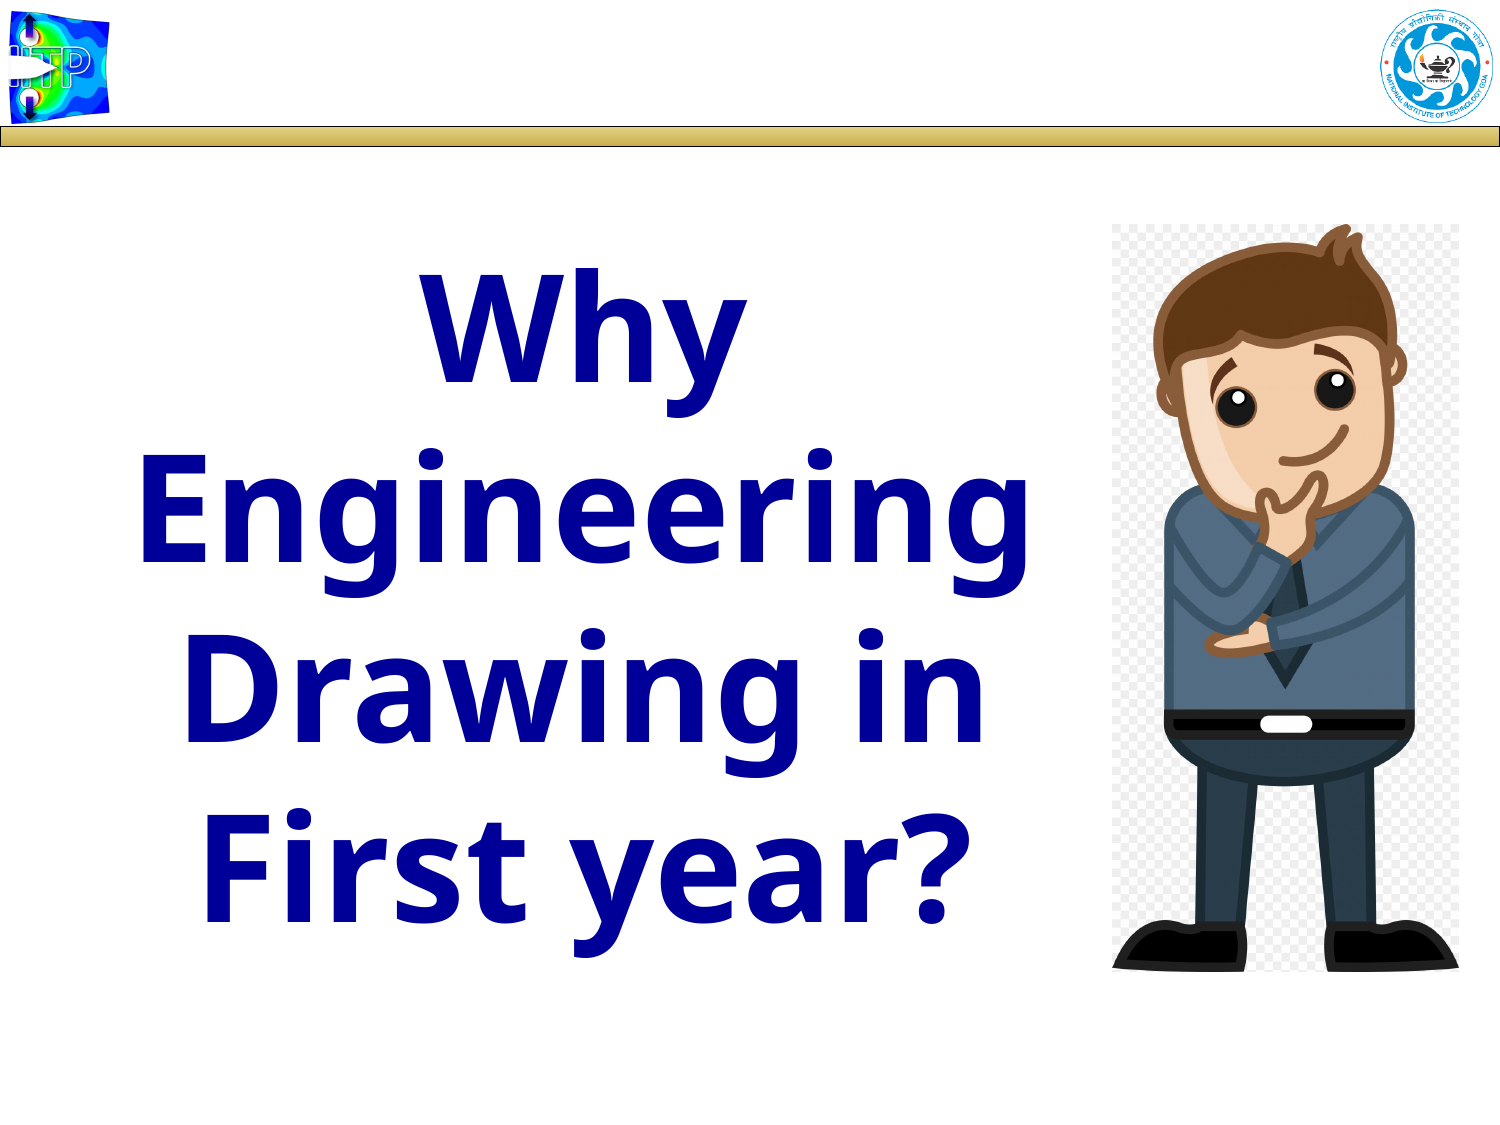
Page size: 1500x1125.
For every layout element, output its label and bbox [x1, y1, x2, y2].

text_box [61, 224, 1460, 972]
picture [1379, 9, 1493, 123]
text_box [0, 126, 1500, 147]
picture [1, 1, 122, 130]
